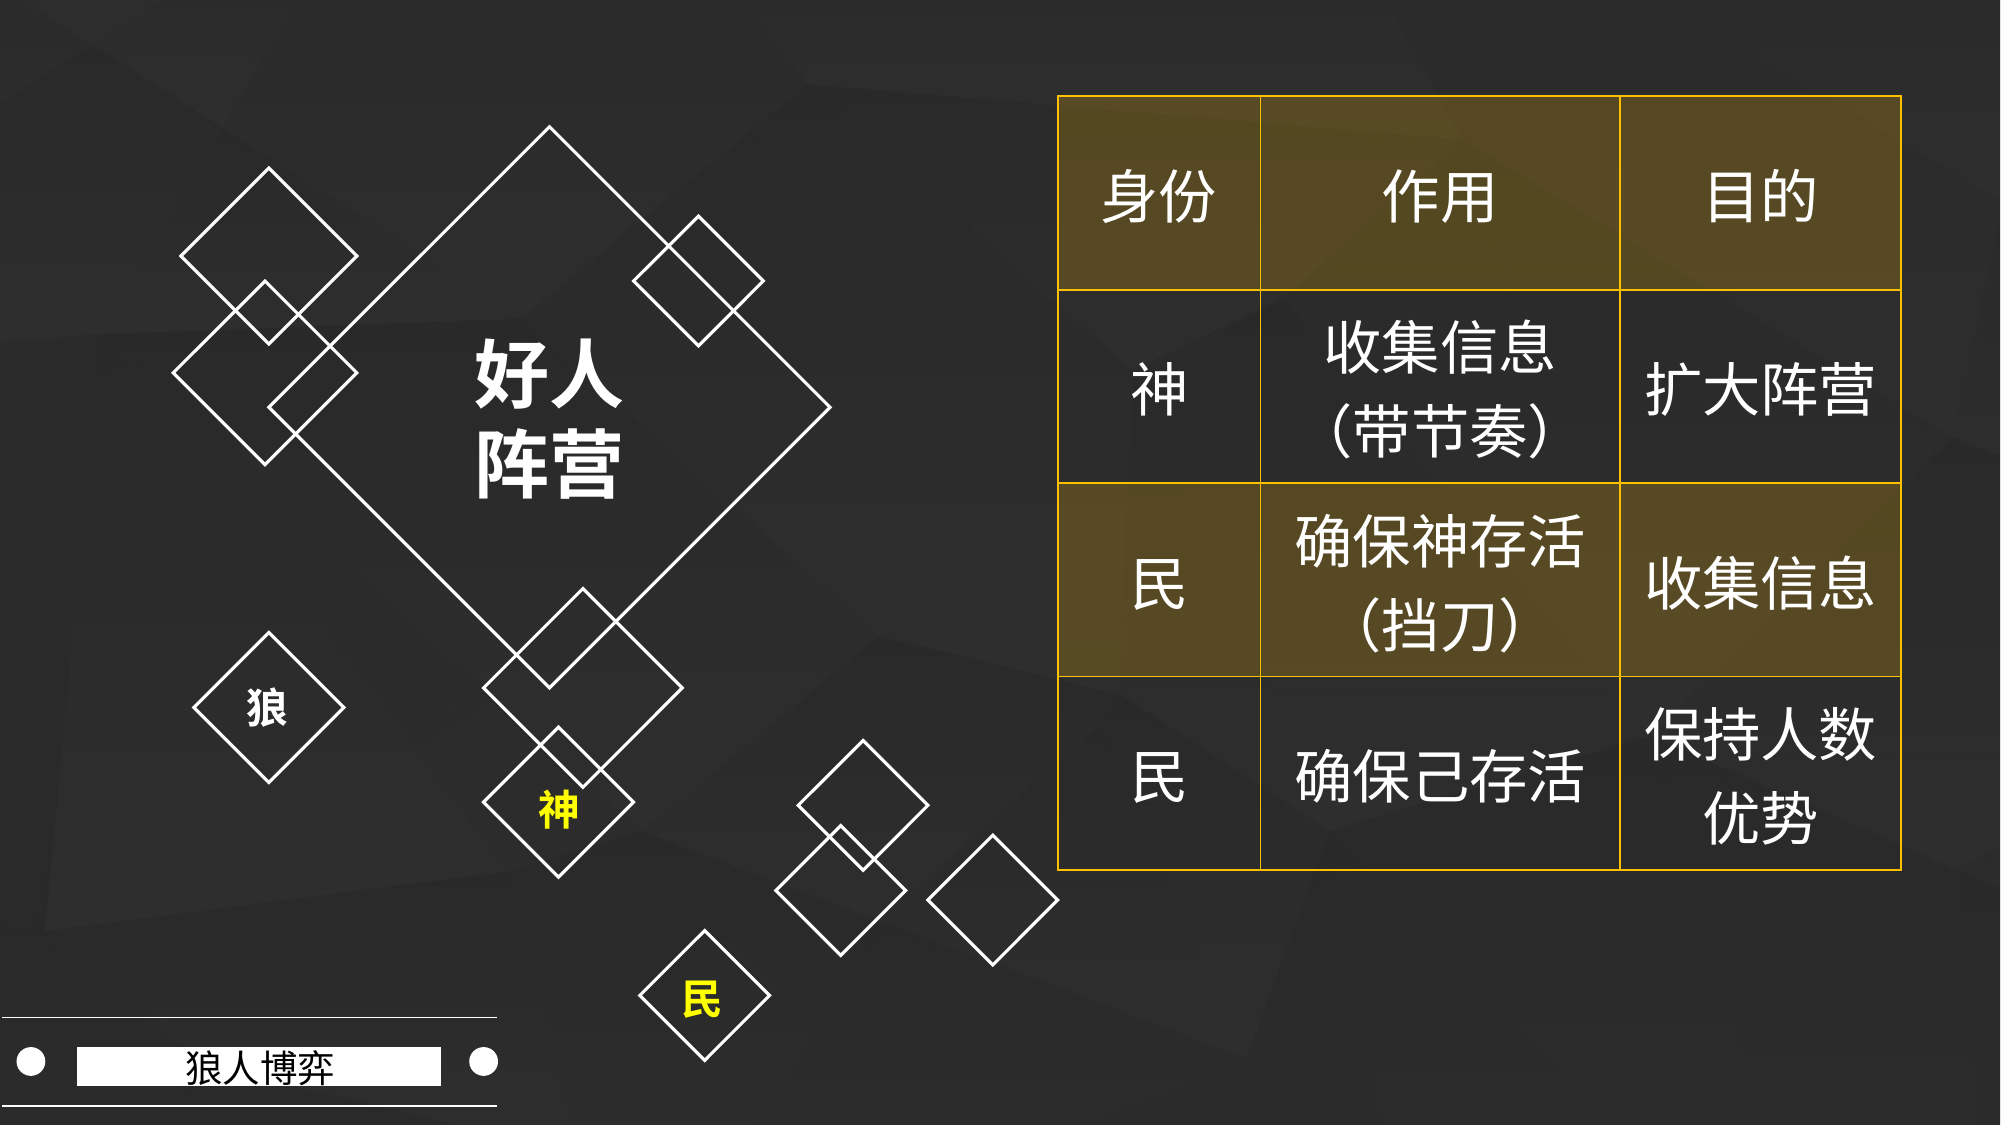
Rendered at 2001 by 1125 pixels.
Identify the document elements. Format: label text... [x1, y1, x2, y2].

text_box [632, 214, 765, 348]
text_box [179, 166, 359, 314]
table_header 作用 [1261, 97, 1619, 289]
table_cell 收集信息 （带节奏） [1261, 291, 1619, 482]
text_box [192, 631, 346, 784]
text_box [267, 125, 832, 655]
table_cell 保持人数优势 [1621, 677, 1900, 869]
table_cell 民 [1059, 677, 1260, 869]
text_box [673, 1031, 736, 1062]
text_box 好人 阵营 [406, 319, 693, 515]
text_box [469, 1047, 499, 1076]
table_header 身份 [1059, 97, 1260, 289]
text_box 狼人博弈 [37, 1038, 483, 1098]
table_cell 收集信息 [1621, 484, 1900, 676]
table_cell 民 [1059, 484, 1260, 676]
text_box [668, 929, 772, 1029]
text_box [482, 725, 635, 879]
text_box [926, 833, 1060, 967]
text_box [171, 279, 330, 467]
text_box 狼 [231, 674, 303, 740]
text_box [482, 587, 684, 769]
table_header 目的 [1621, 97, 1900, 289]
text_box [638, 966, 667, 1025]
text_box [16, 1047, 37, 1076]
picture [0, 0, 2001, 1125]
table_cell 扩大阵营 [1621, 291, 1900, 482]
text_box 神 [523, 776, 594, 842]
text_box [796, 739, 930, 859]
text_box 民 [667, 965, 738, 1031]
table_cell 神 [1059, 291, 1260, 482]
table_cell 确保神存活 （挡刀） [1261, 484, 1619, 676]
table_cell 确保己存活 [1261, 677, 1619, 869]
text_box [774, 824, 908, 957]
